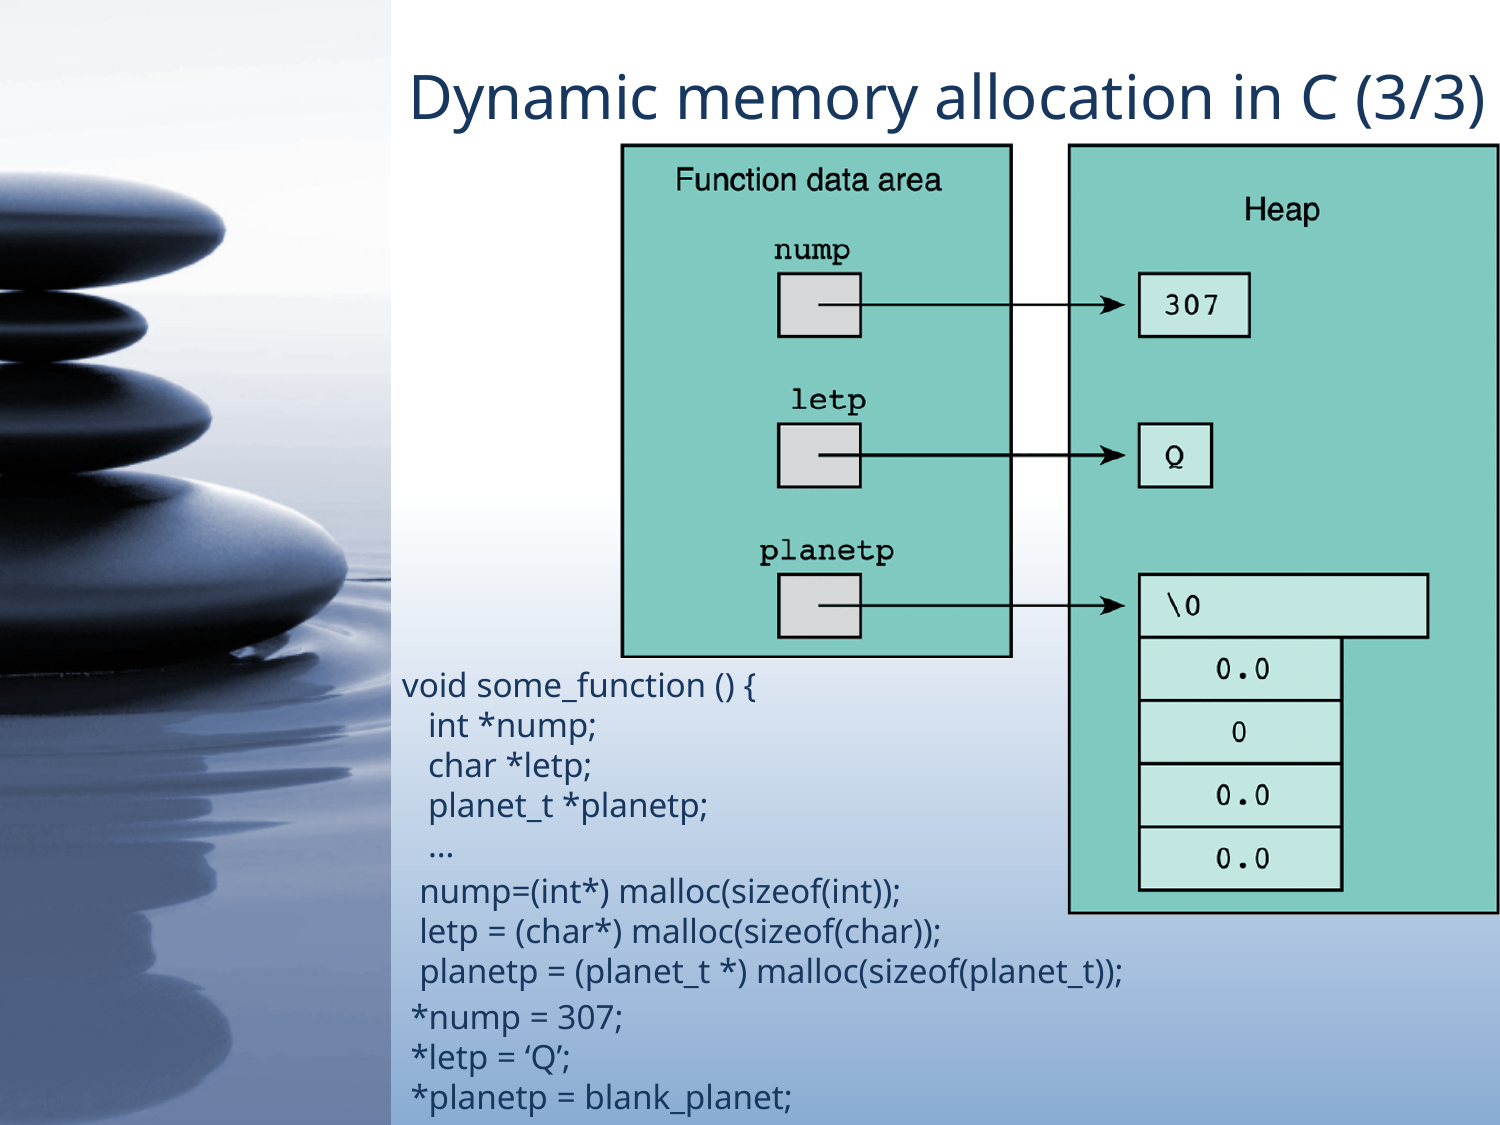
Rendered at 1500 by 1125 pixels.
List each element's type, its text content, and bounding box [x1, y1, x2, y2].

picture [0, 0, 391, 1125]
list void some_function () { int *nump; char *letp; planet_t *planetp; … nump=(int*) malloc(sizeof(int)); letp = (char*) malloc(sizeof(char)); planetp = (planet_t *) malloc(sizeof(planet_t)); *nump = 307; *letp = ‘Q’; *planetp = blank_planet; [369, 656, 1303, 1125]
title Dynamic memory allocation in C (3/3) [393, 2, 1500, 140]
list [619, 142, 1500, 915]
